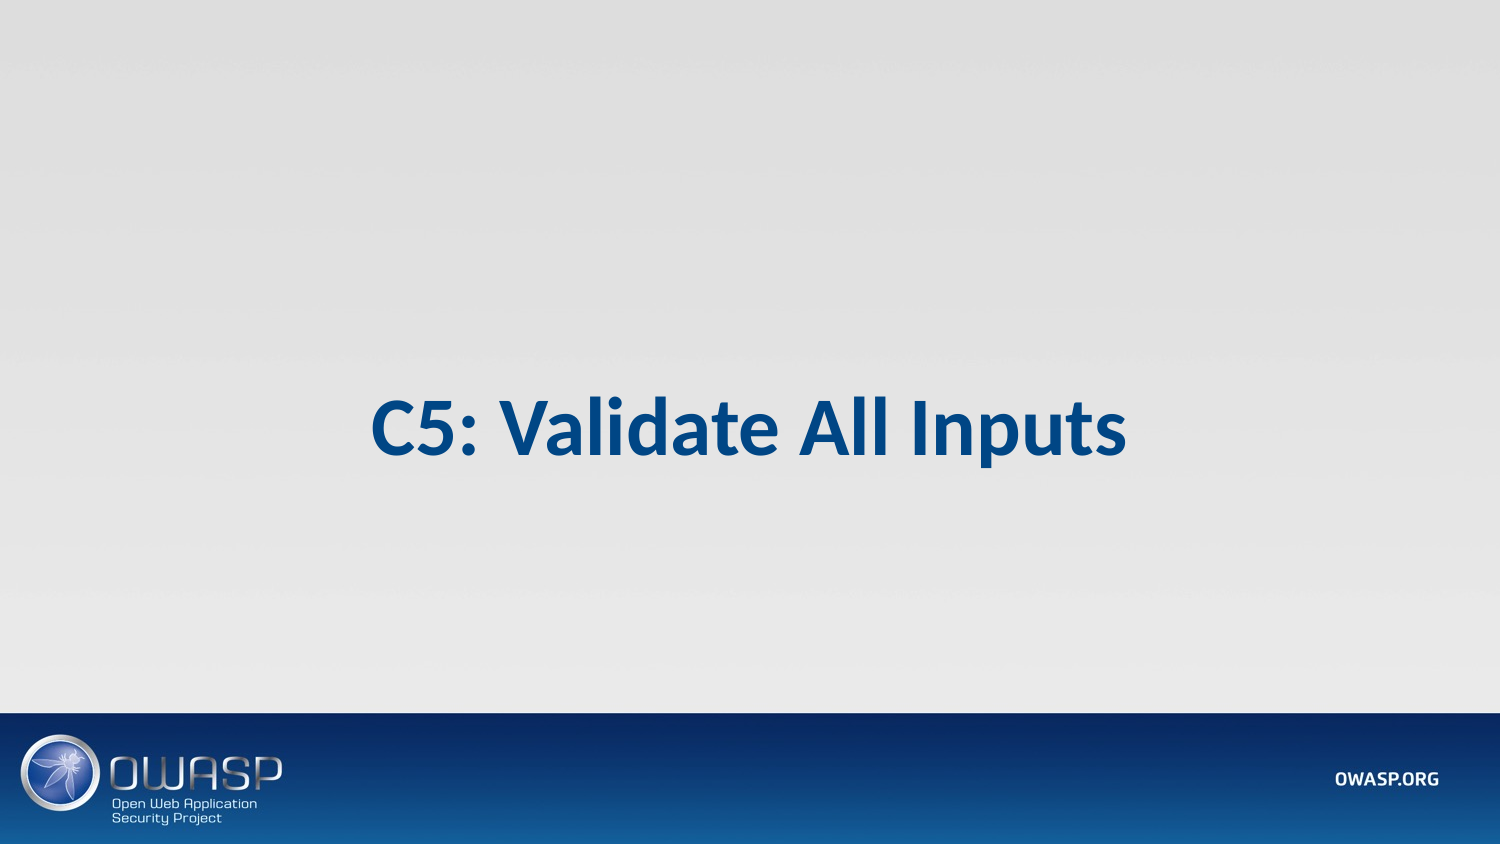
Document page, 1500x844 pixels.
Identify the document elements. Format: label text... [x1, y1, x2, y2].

picture [0, 0, 1500, 844]
title C5: Validate All Inputs [75, 351, 1425, 493]
